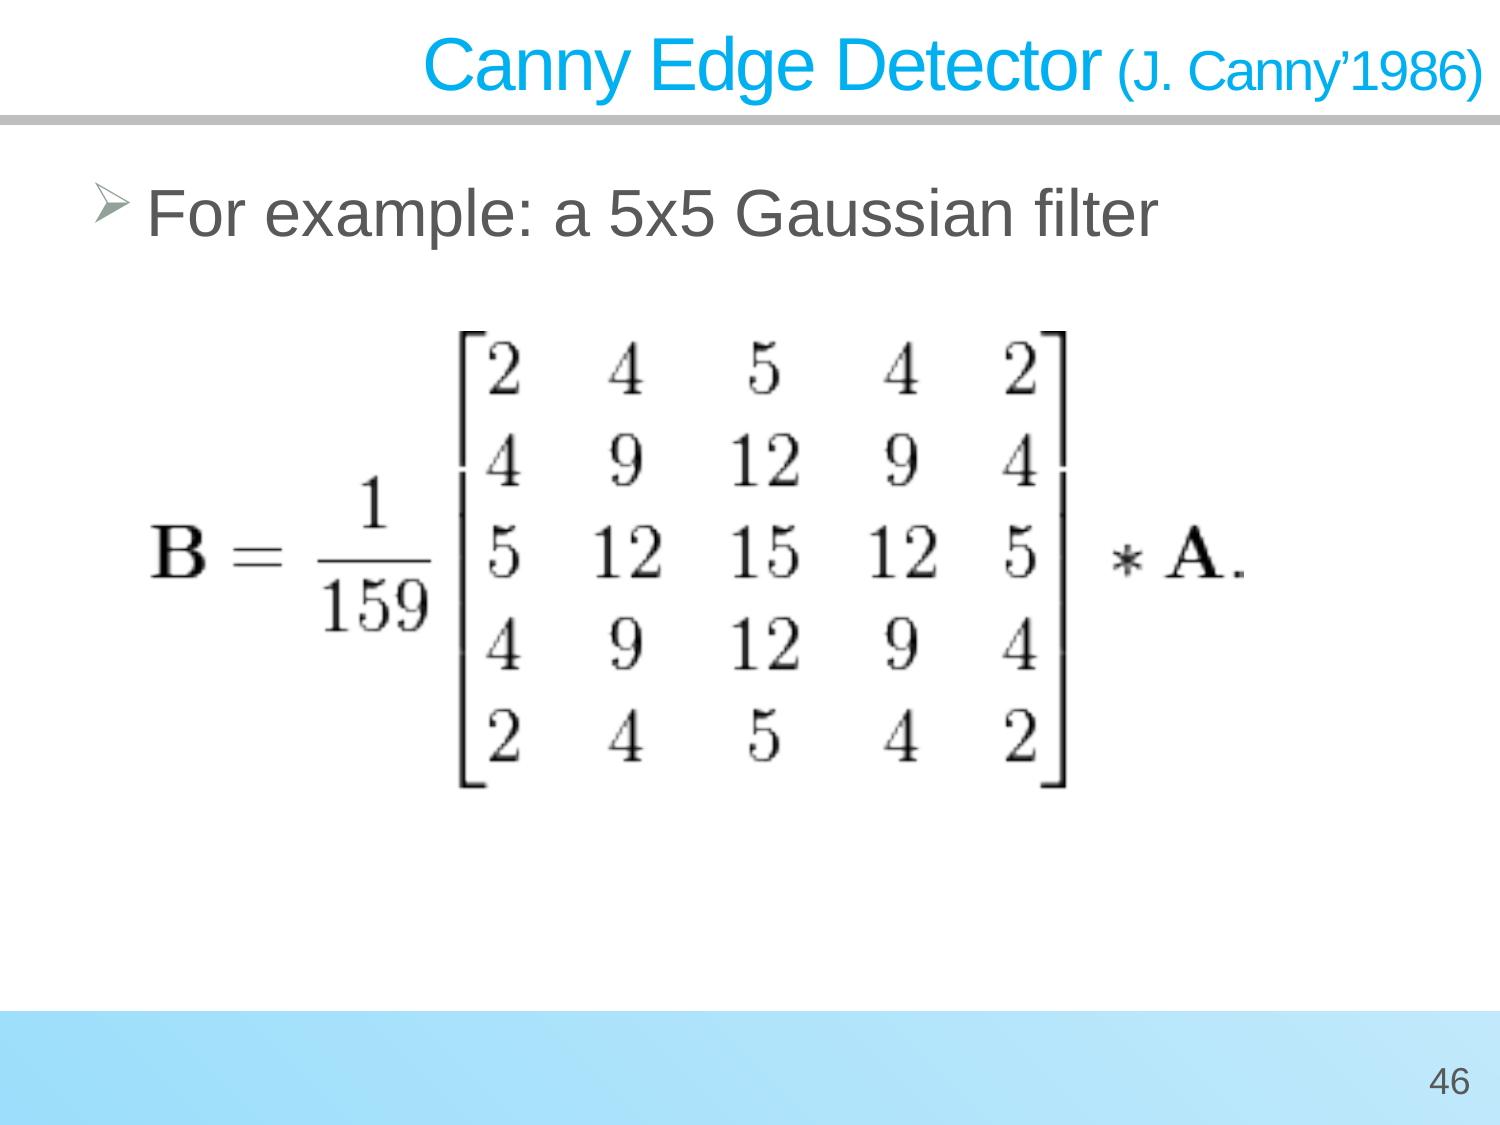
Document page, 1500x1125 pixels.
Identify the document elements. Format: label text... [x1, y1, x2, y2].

list For example: a 5x5 Gaussian filter [75, 162, 1425, 1012]
picture [149, 330, 1245, 794]
title Canny Edge Detector (J. Canny’1986) [0, 0, 1500, 121]
